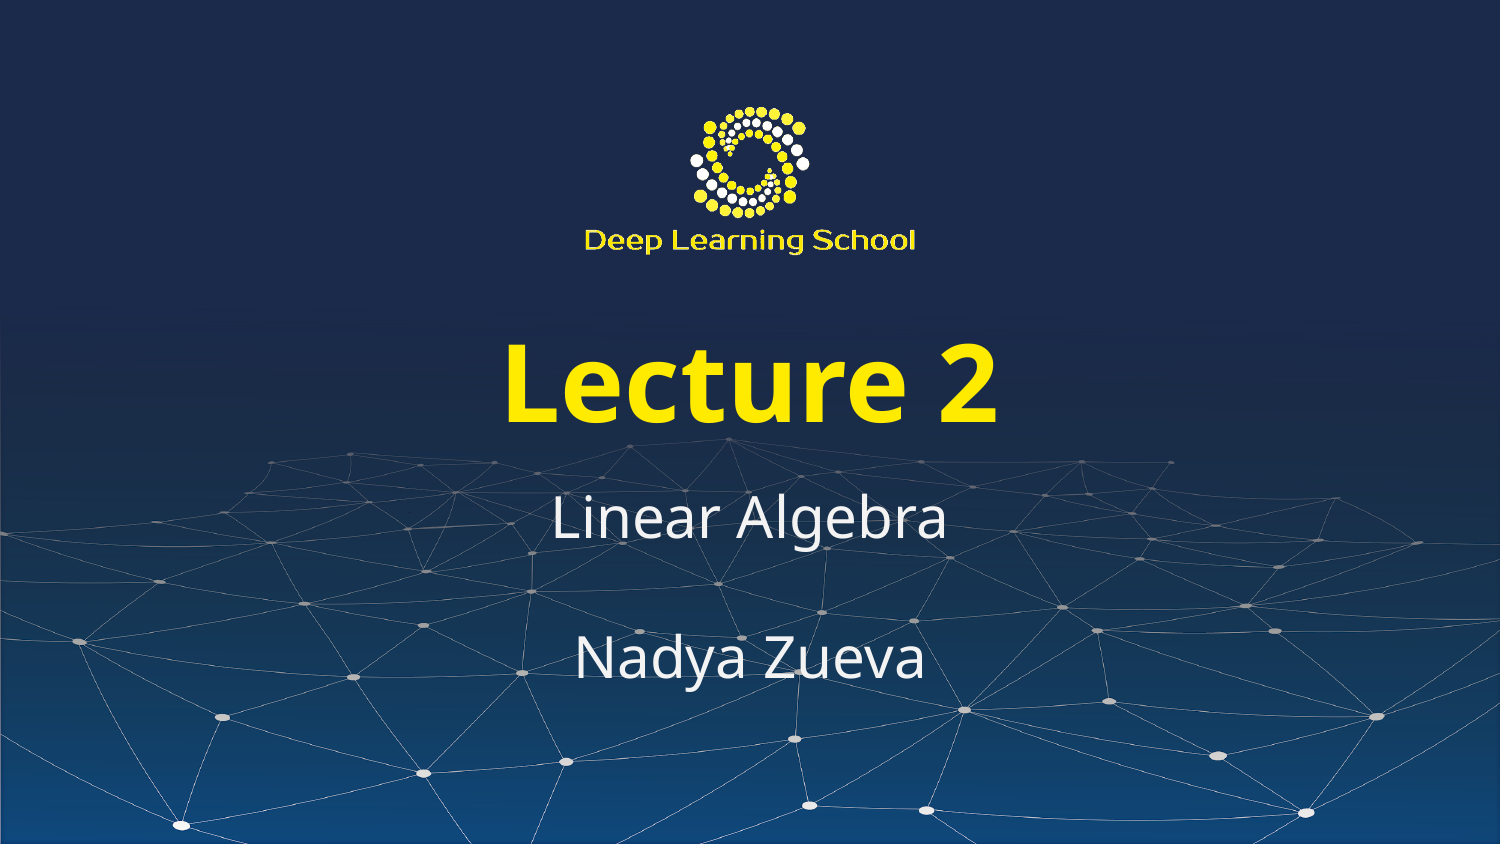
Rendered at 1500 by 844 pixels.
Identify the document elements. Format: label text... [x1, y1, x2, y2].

picture [0, 0, 1500, 844]
title Lecture 2 [51, 122, 1449, 459]
subtitle Linear Algebra Nadya Zueva [51, 464, 1449, 595]
